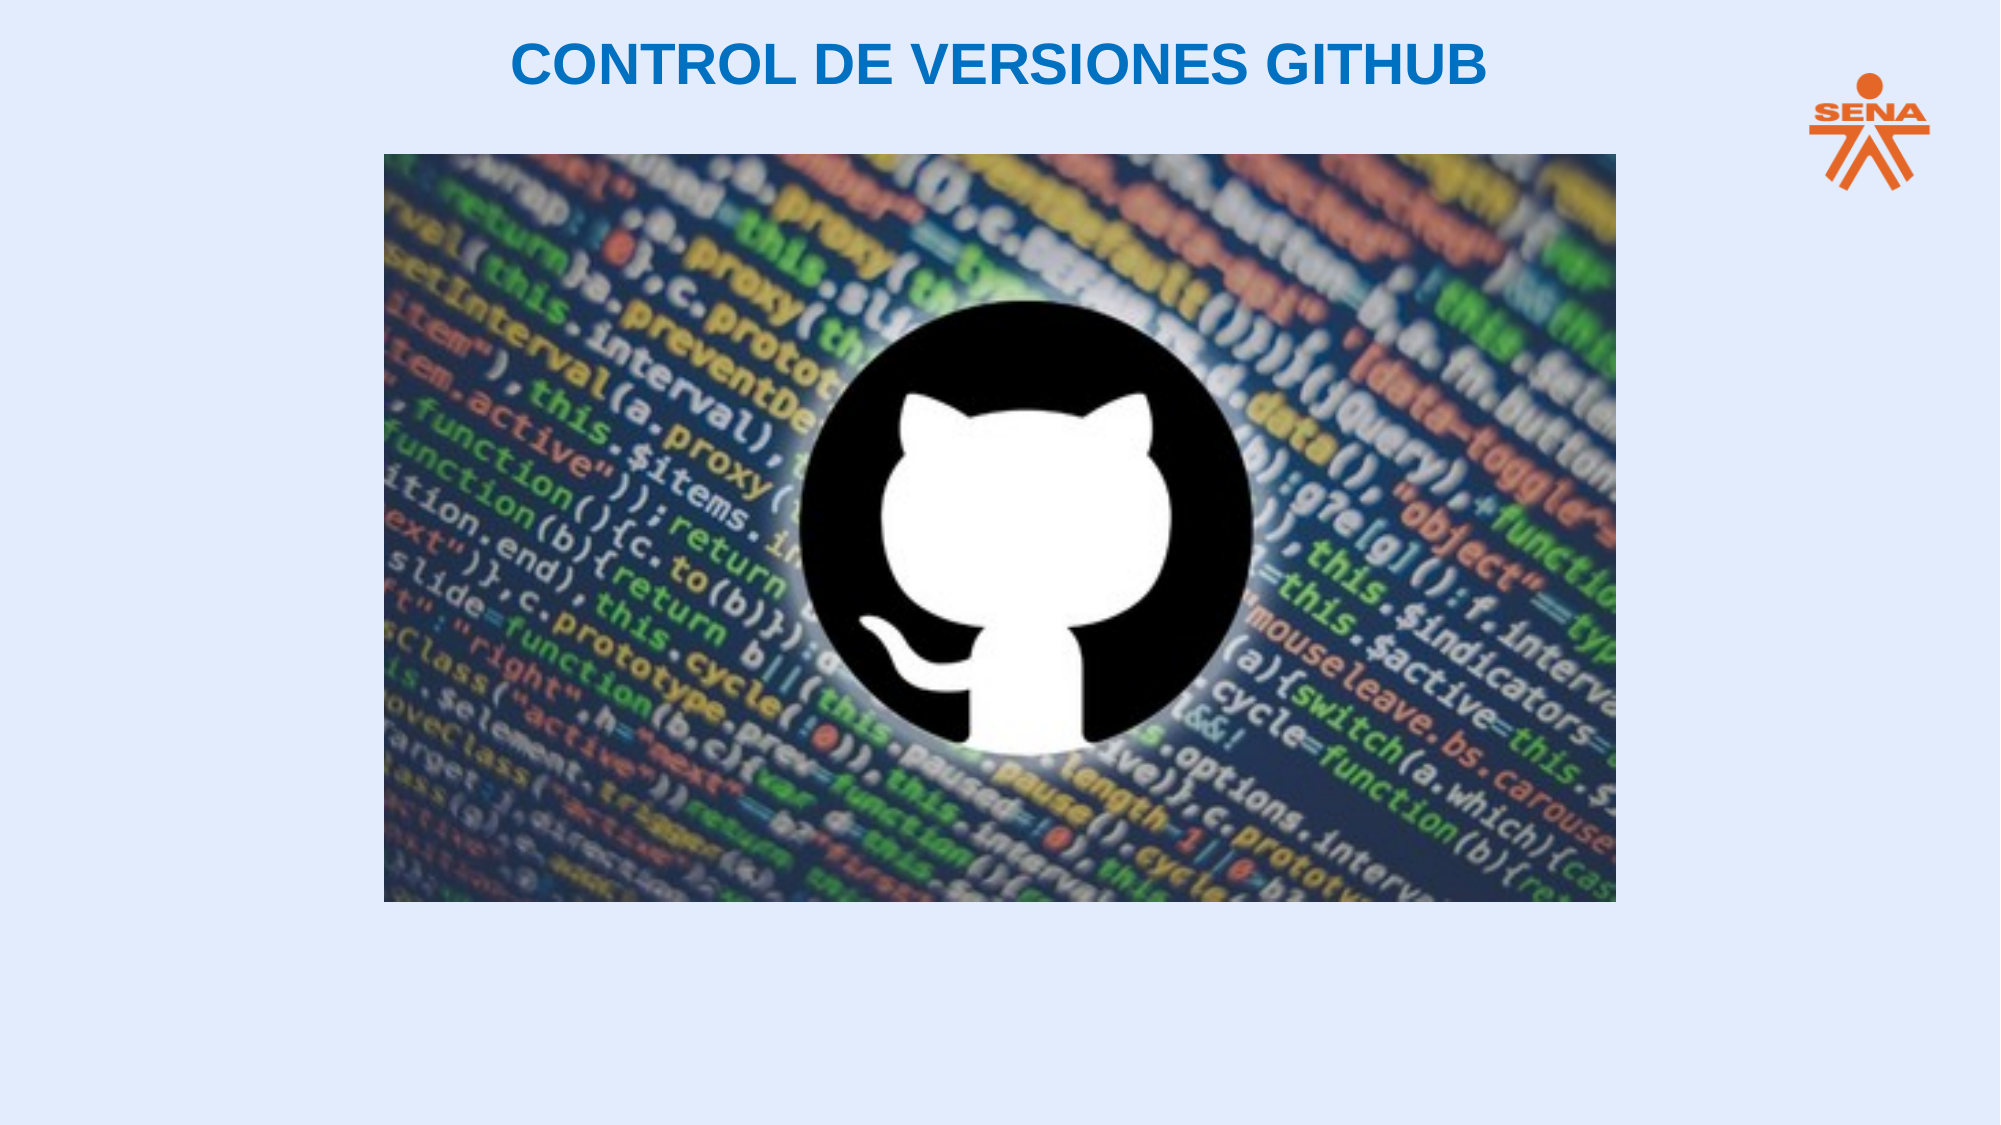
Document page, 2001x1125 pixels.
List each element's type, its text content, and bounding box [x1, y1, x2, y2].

picture [0, 0, 2000, 1125]
text_box CONTROL DE VERSIONES GITHUB [481, 18, 1519, 104]
